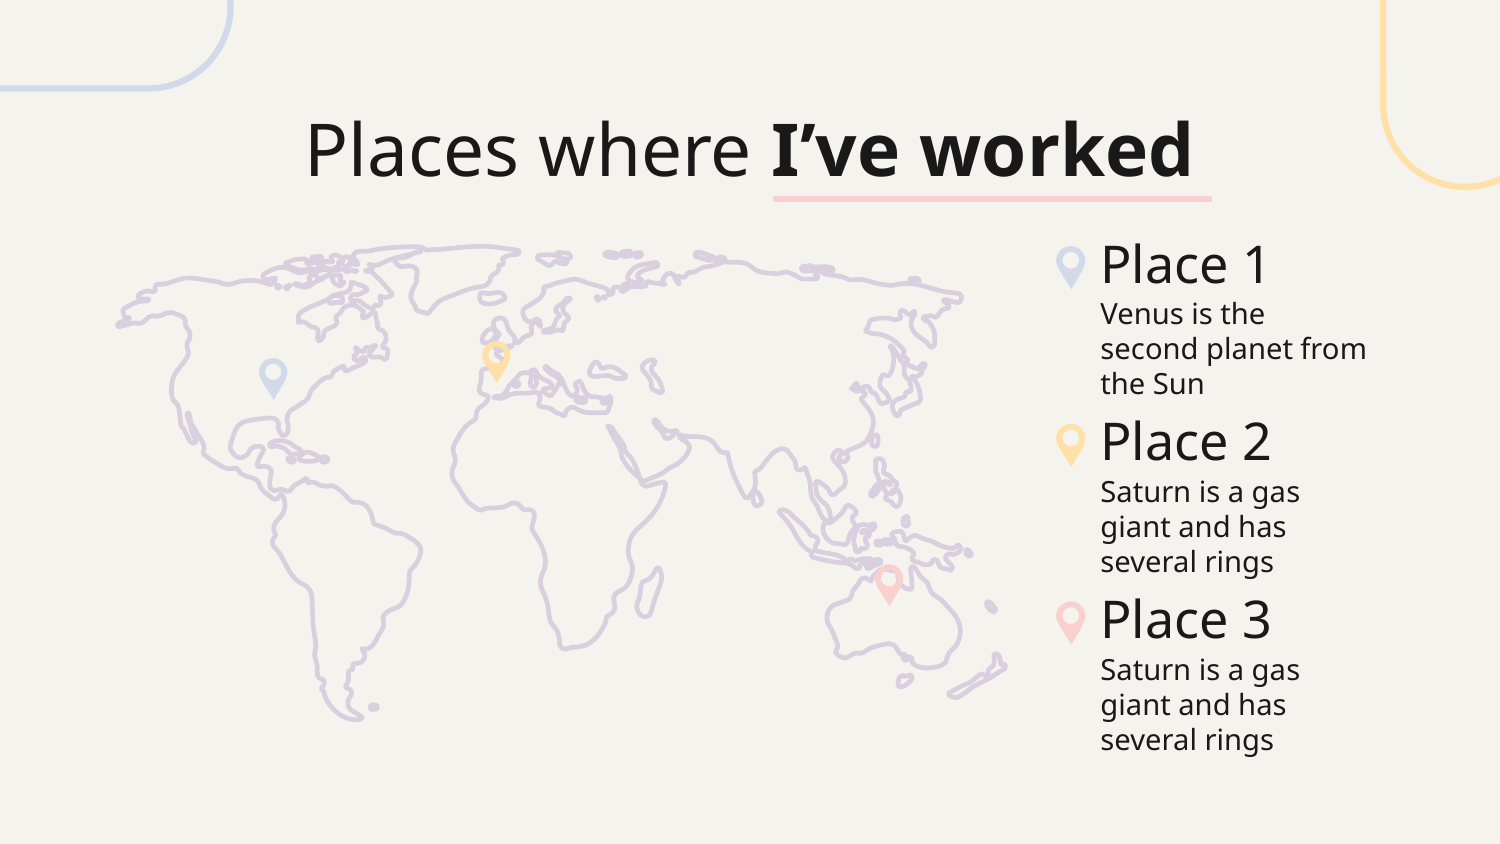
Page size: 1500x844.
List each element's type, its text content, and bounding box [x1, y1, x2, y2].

text_box [1056, 423, 1086, 467]
text_box Saturn is a gas giant and has several rings [1085, 636, 1383, 720]
title Places where I’ve worked [118, 88, 1382, 183]
text_box Place 1 [1085, 246, 1383, 280]
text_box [116, 245, 1007, 721]
text_box [1056, 246, 1086, 290]
text_box [1056, 601, 1086, 645]
text_box Place 3 [1085, 601, 1383, 636]
text_box Venus is the second planet from the Sun [1085, 280, 1383, 365]
text_box Saturn is a gas giant and has several rings [1085, 458, 1383, 543]
text_box Place 2 [1085, 423, 1383, 458]
